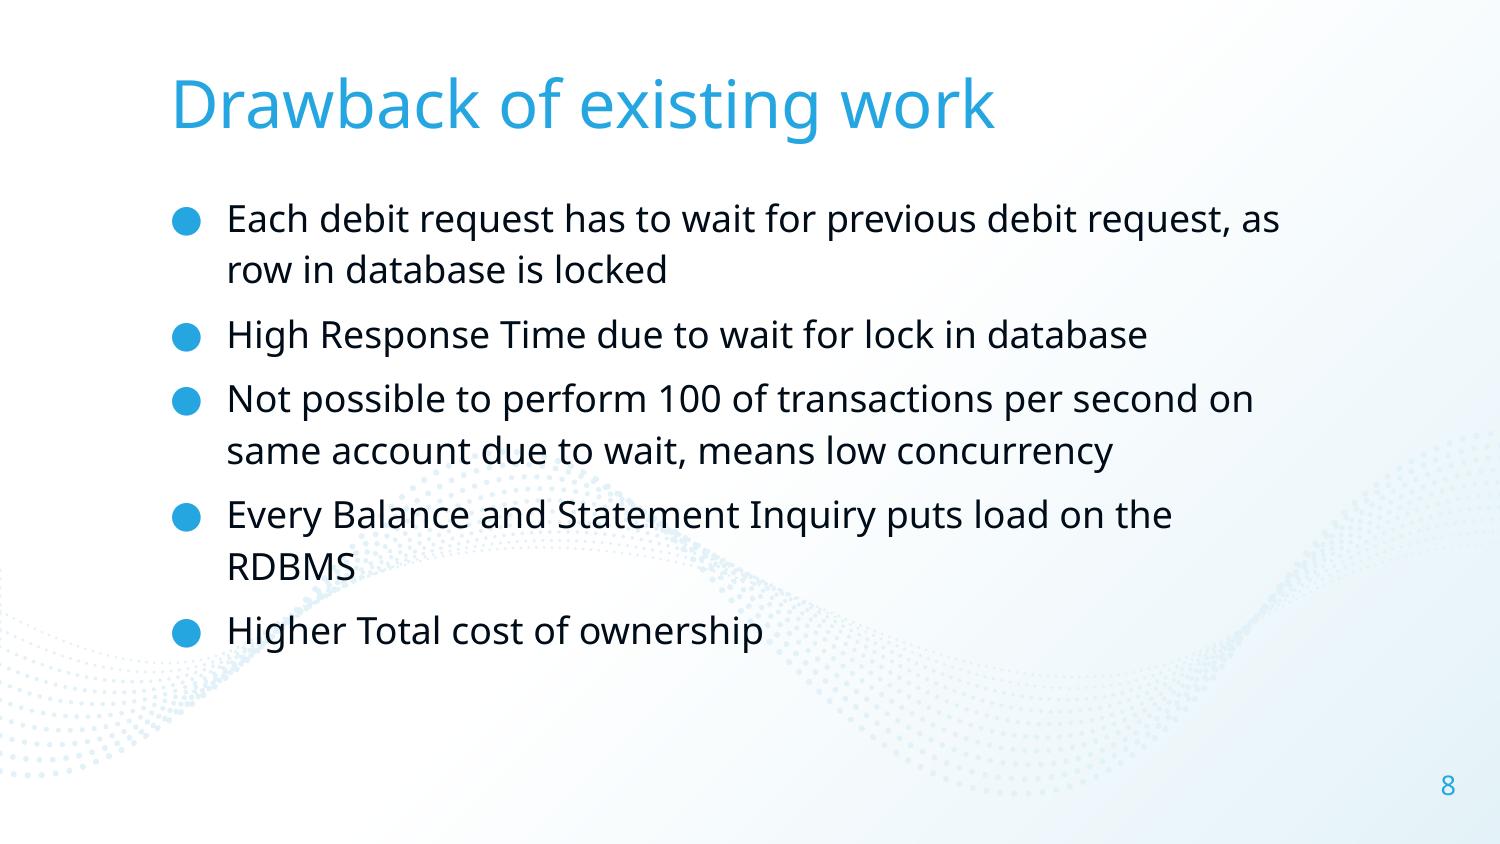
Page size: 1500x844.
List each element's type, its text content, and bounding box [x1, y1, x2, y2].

slide_number 8 [1366, 754, 1457, 819]
title Drawback of existing work [170, 77, 1330, 143]
list Each debit request has to wait for previous debit request, as row in database is locked High Response Time due to wait for lock in database Not possible to perform 100 of transactions per second on same account due to wait, means low concurrency Every Balance and Statement Inquiry puts load on the RDBMS Higher Total cost of ownership [170, 187, 1312, 769]
